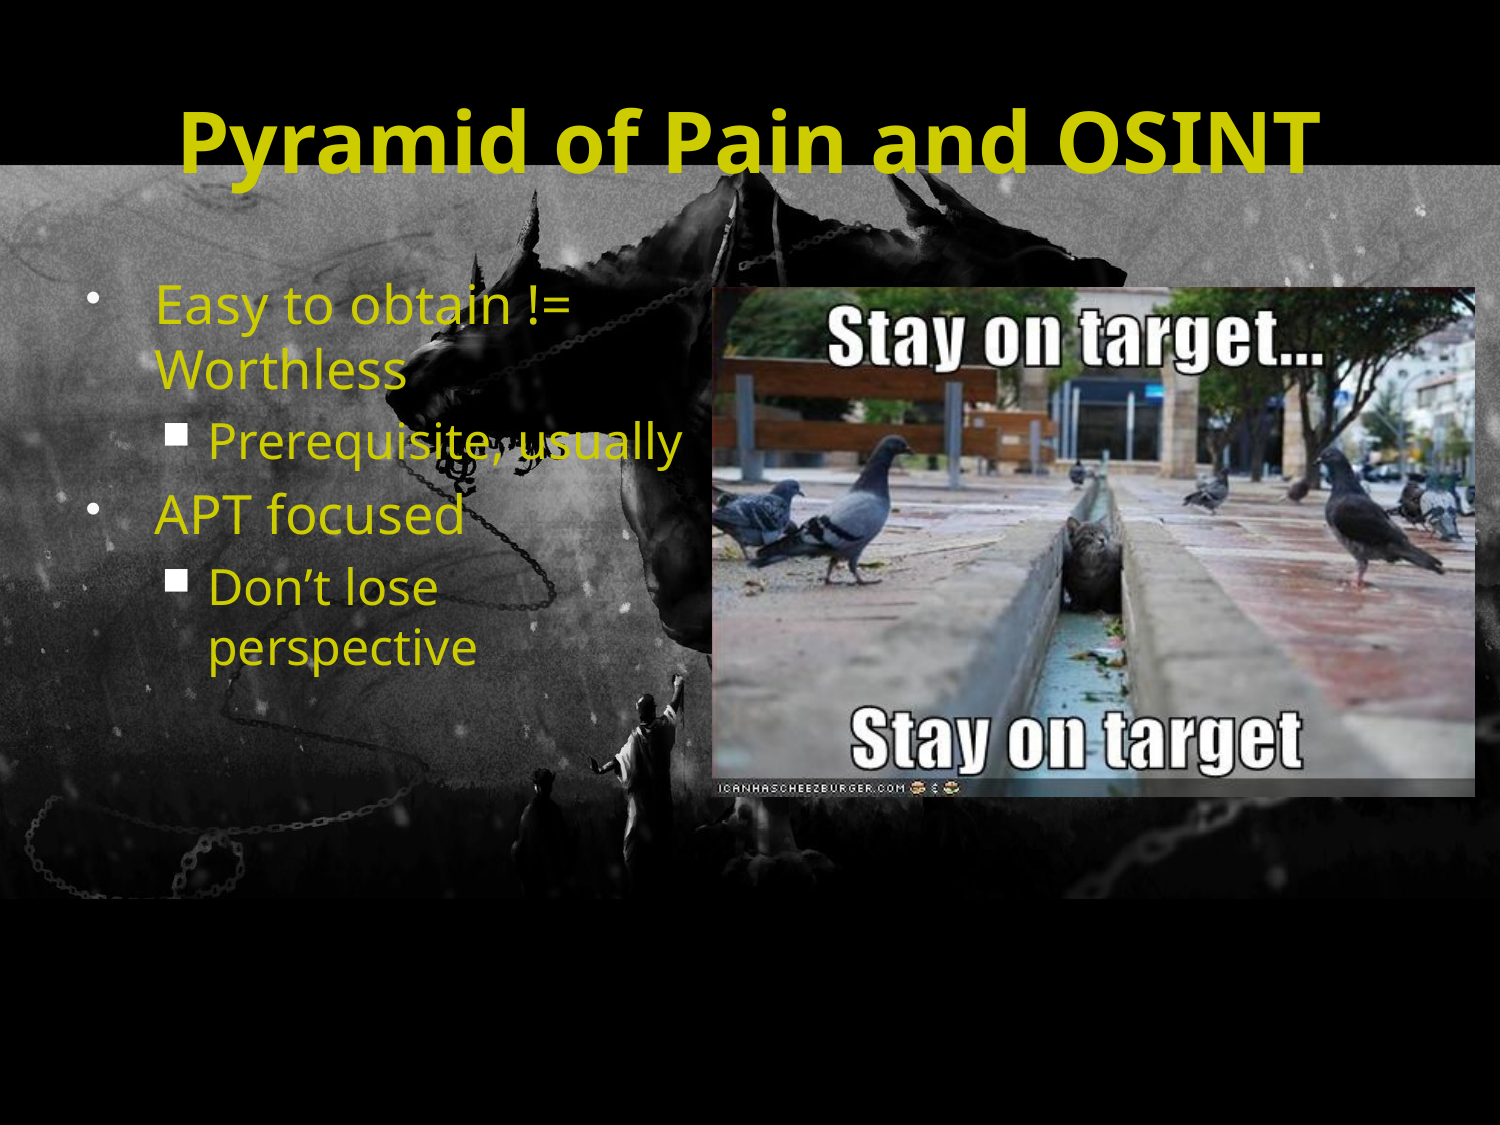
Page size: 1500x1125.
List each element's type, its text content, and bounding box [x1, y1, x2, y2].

picture [0, 0, 1500, 1125]
title Pyramid of Pain and OSINT [75, 45, 1425, 233]
list Easy to obtain != Worthless Prerequisite, usually APT focused Don’t lose perspective [50, 262, 738, 1050]
